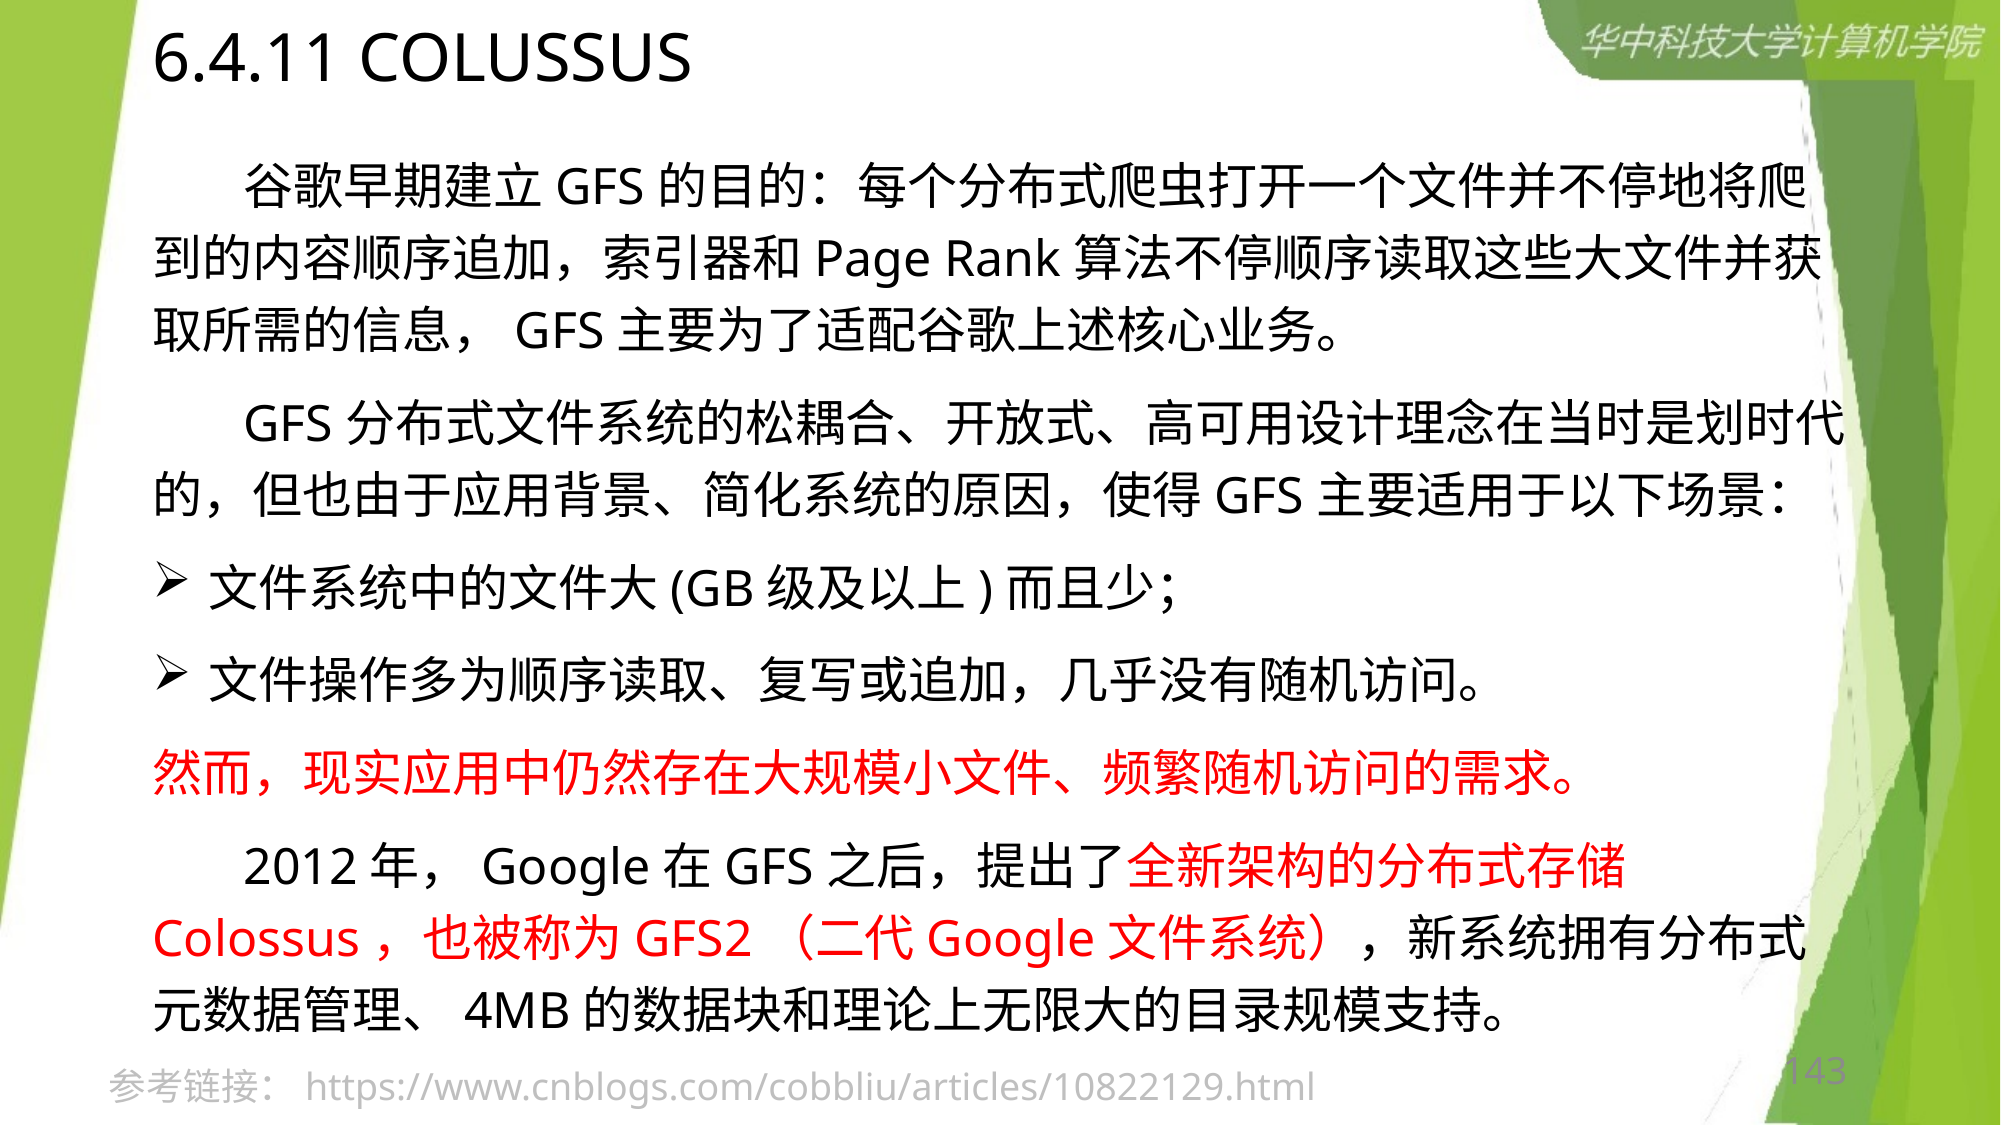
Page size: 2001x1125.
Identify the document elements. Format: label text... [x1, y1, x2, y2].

title 6.4.11 COLUSSUS [137, 0, 1863, 134]
text_box 参考链接：https://www.cnblogs.com/cobbliu/articles/10822129.html [93, 1055, 1332, 1116]
slide_number 143 [1412, 1042, 1863, 1103]
list 谷歌早期建立GFS的目的：每个分布式爬虫打开一个文件并不停地将爬到的内容顺序追加，索引器和Page Rank算法不停顺序读取这些大文件并获取所需的信息，GFS主要为了适配谷歌上述核心业务。 GFS分布式文件系统的松耦合、开放式、高可用设计理念在当时是划时代的，但也由于应用背景、简化系统的原因，使得GFS主要适用于以下场景： 文件系统中的文件大(GB级及以上)而且少； 文件操作多为顺序读取、复写或追加，几乎没有随机访问。 然而，现实应用中仍然存在大规模小文件、频繁随机访问的需求。 2012年，Google在GFS之后，提出了全新架构的分布式存储Colossus，也被称为GFS2（二代Google文件系统），新系统拥有分布式元数据管理、4MB的数据块和理论上无限大的目录规模支持。 [137, 134, 1863, 967]
picture [0, 0, 2001, 1125]
